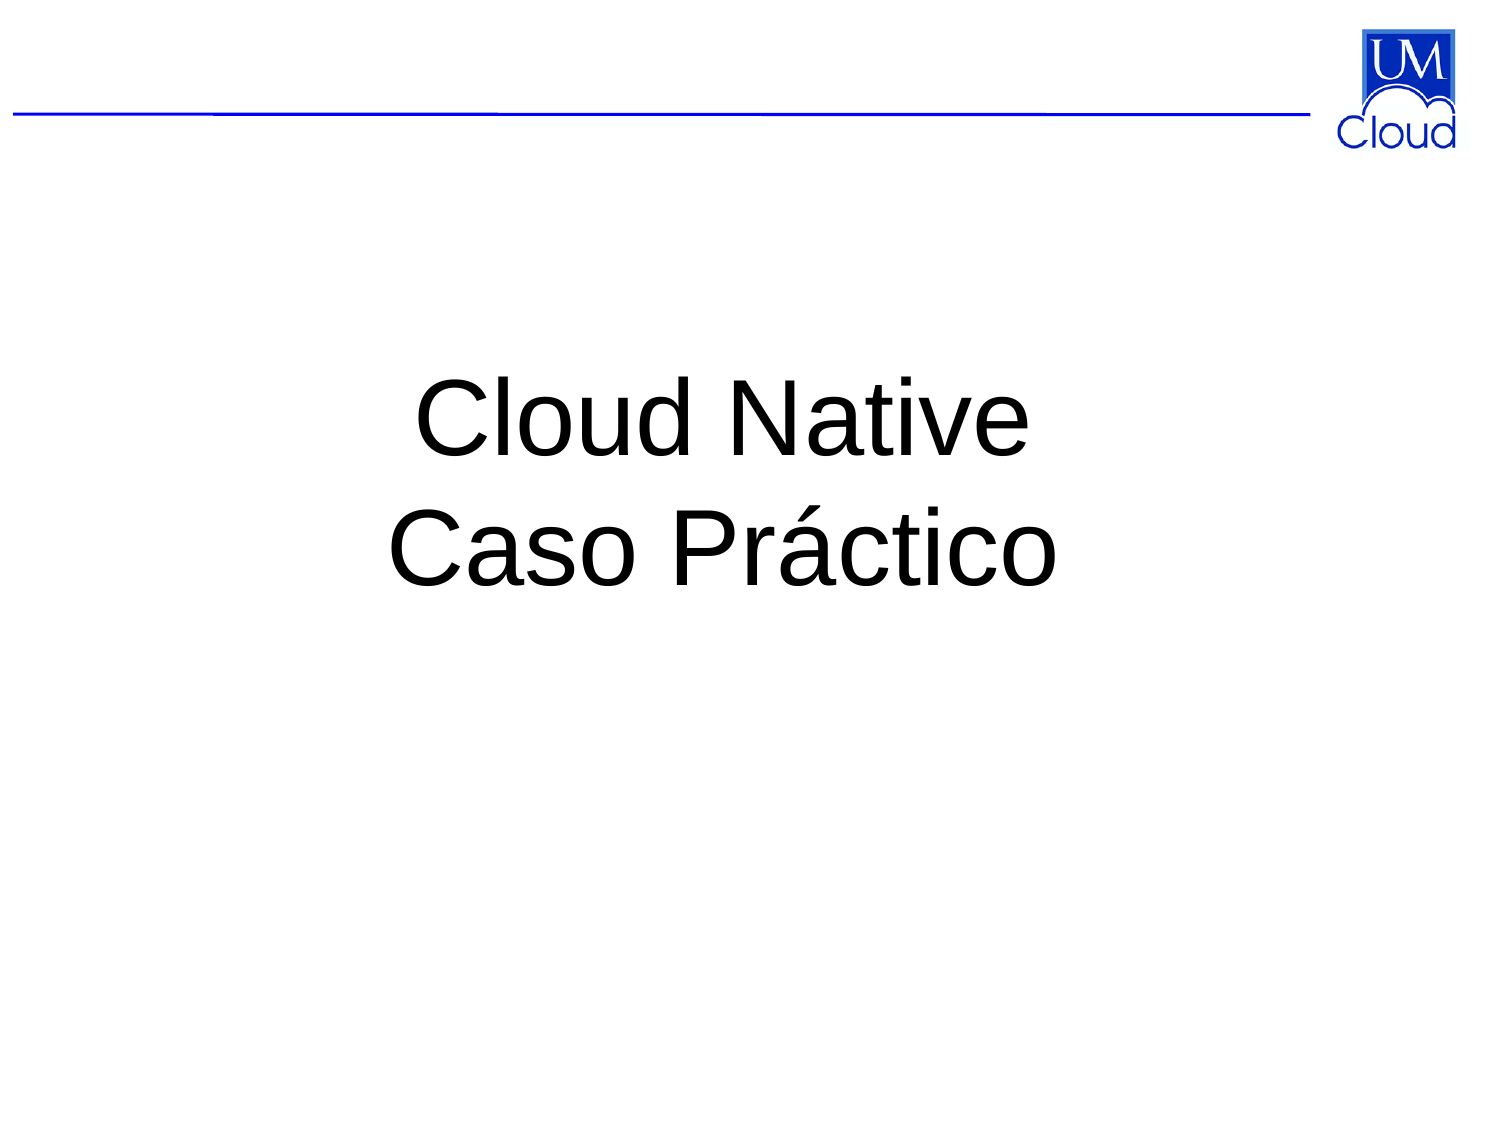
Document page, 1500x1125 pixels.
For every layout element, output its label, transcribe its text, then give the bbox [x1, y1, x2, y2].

title Cloud Native Caso Práctico [24, 331, 1423, 457]
picture [1327, 25, 1470, 152]
